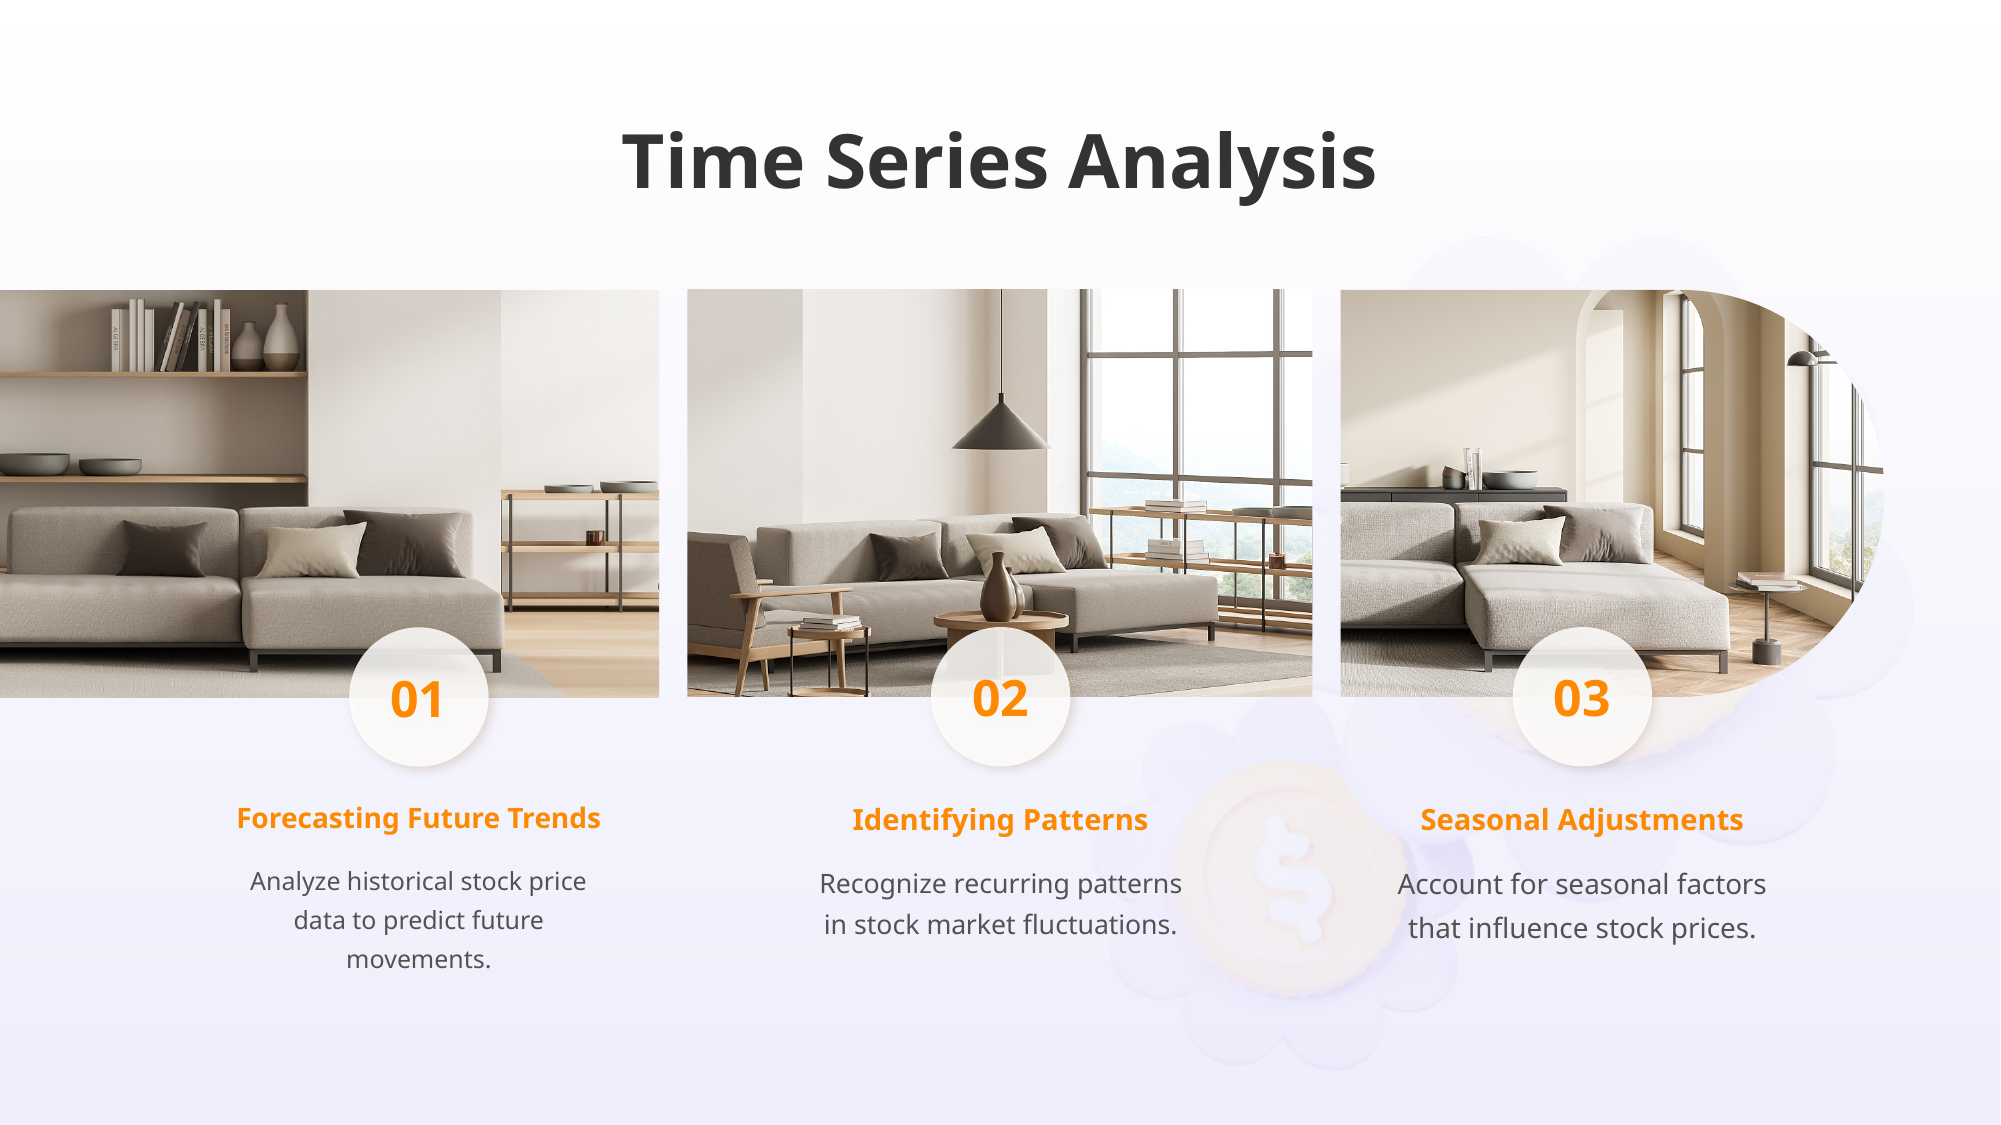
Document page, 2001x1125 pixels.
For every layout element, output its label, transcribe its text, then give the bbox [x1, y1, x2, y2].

text_box 01 [348, 698, 490, 768]
text_box 02 [929, 698, 1072, 768]
text_box Account for seasonal factors that influence stock prices. [1396, 857, 1768, 975]
text_box Analyze historical stock price data to predict future movements. [233, 857, 605, 975]
title Time Series Analysis [114, 26, 1886, 204]
text_box 03 [1511, 697, 1654, 768]
text_box Recognize recurring patterns in stock market fluctuations. [815, 857, 1187, 975]
picture [0, 290, 660, 698]
text_box Identifying Patterns [815, 783, 1187, 842]
picture [687, 289, 1313, 698]
picture [1340, 289, 1885, 697]
text_box Seasonal Adjustments [1396, 783, 1768, 842]
text_box Forecasting Future Trends [233, 783, 605, 842]
